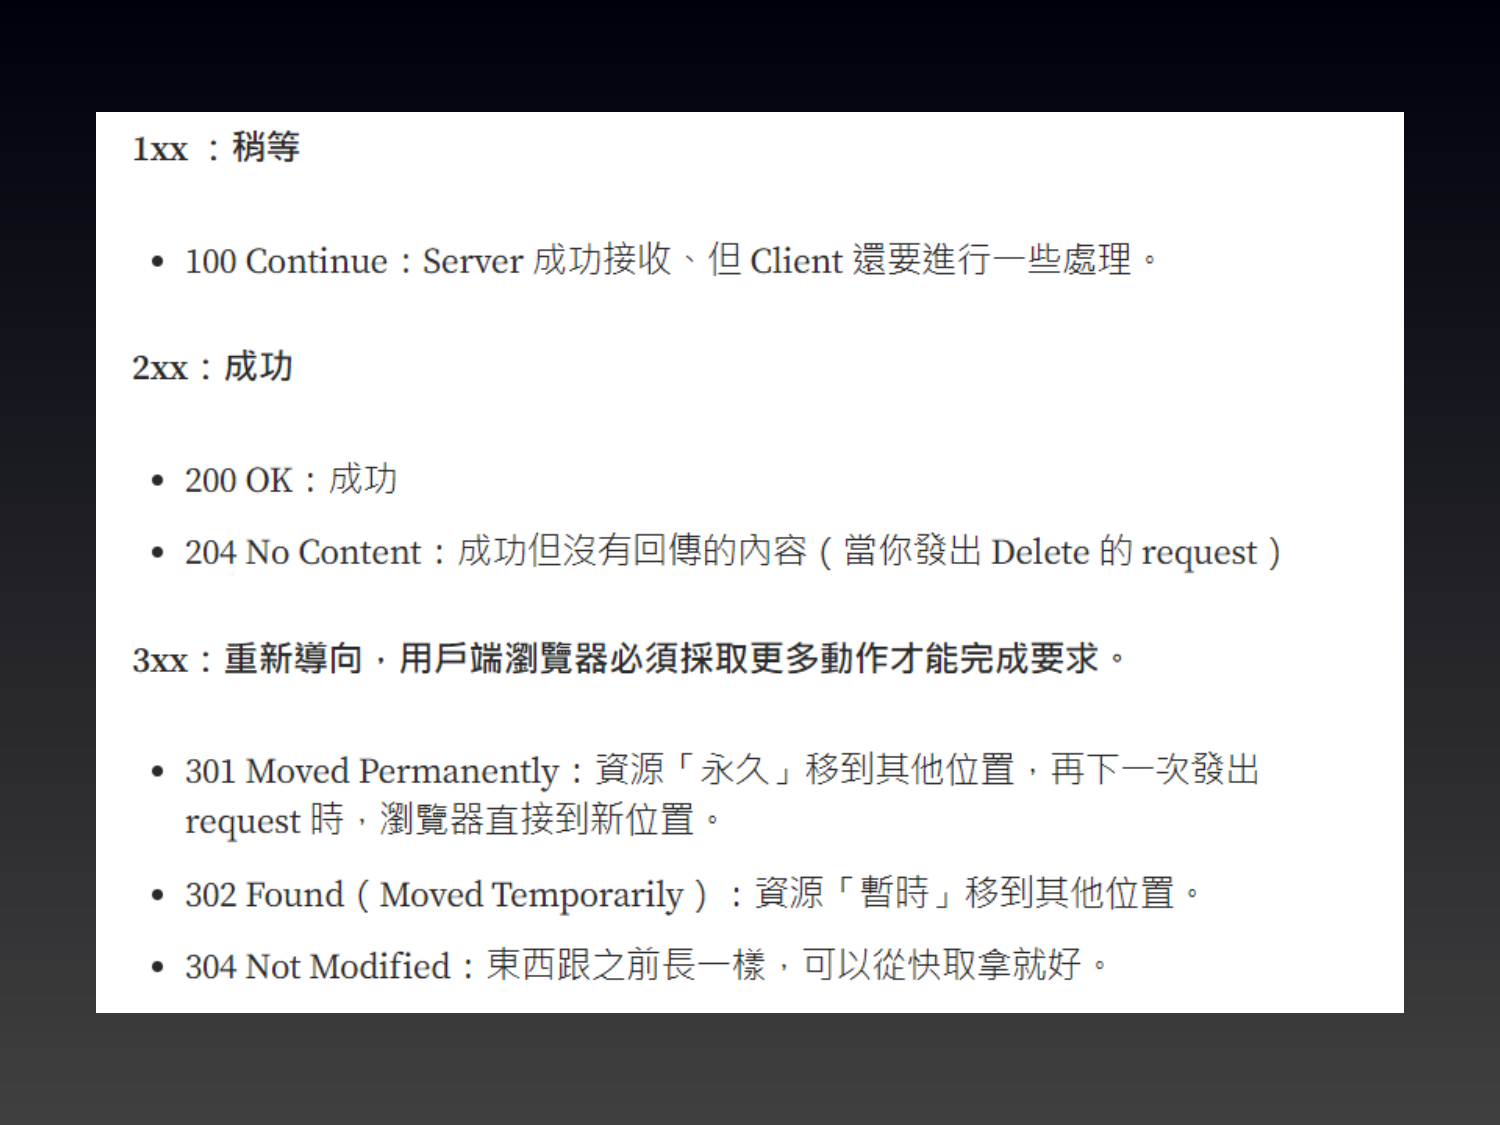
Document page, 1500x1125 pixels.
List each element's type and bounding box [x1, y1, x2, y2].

picture [95, 112, 1405, 1013]
